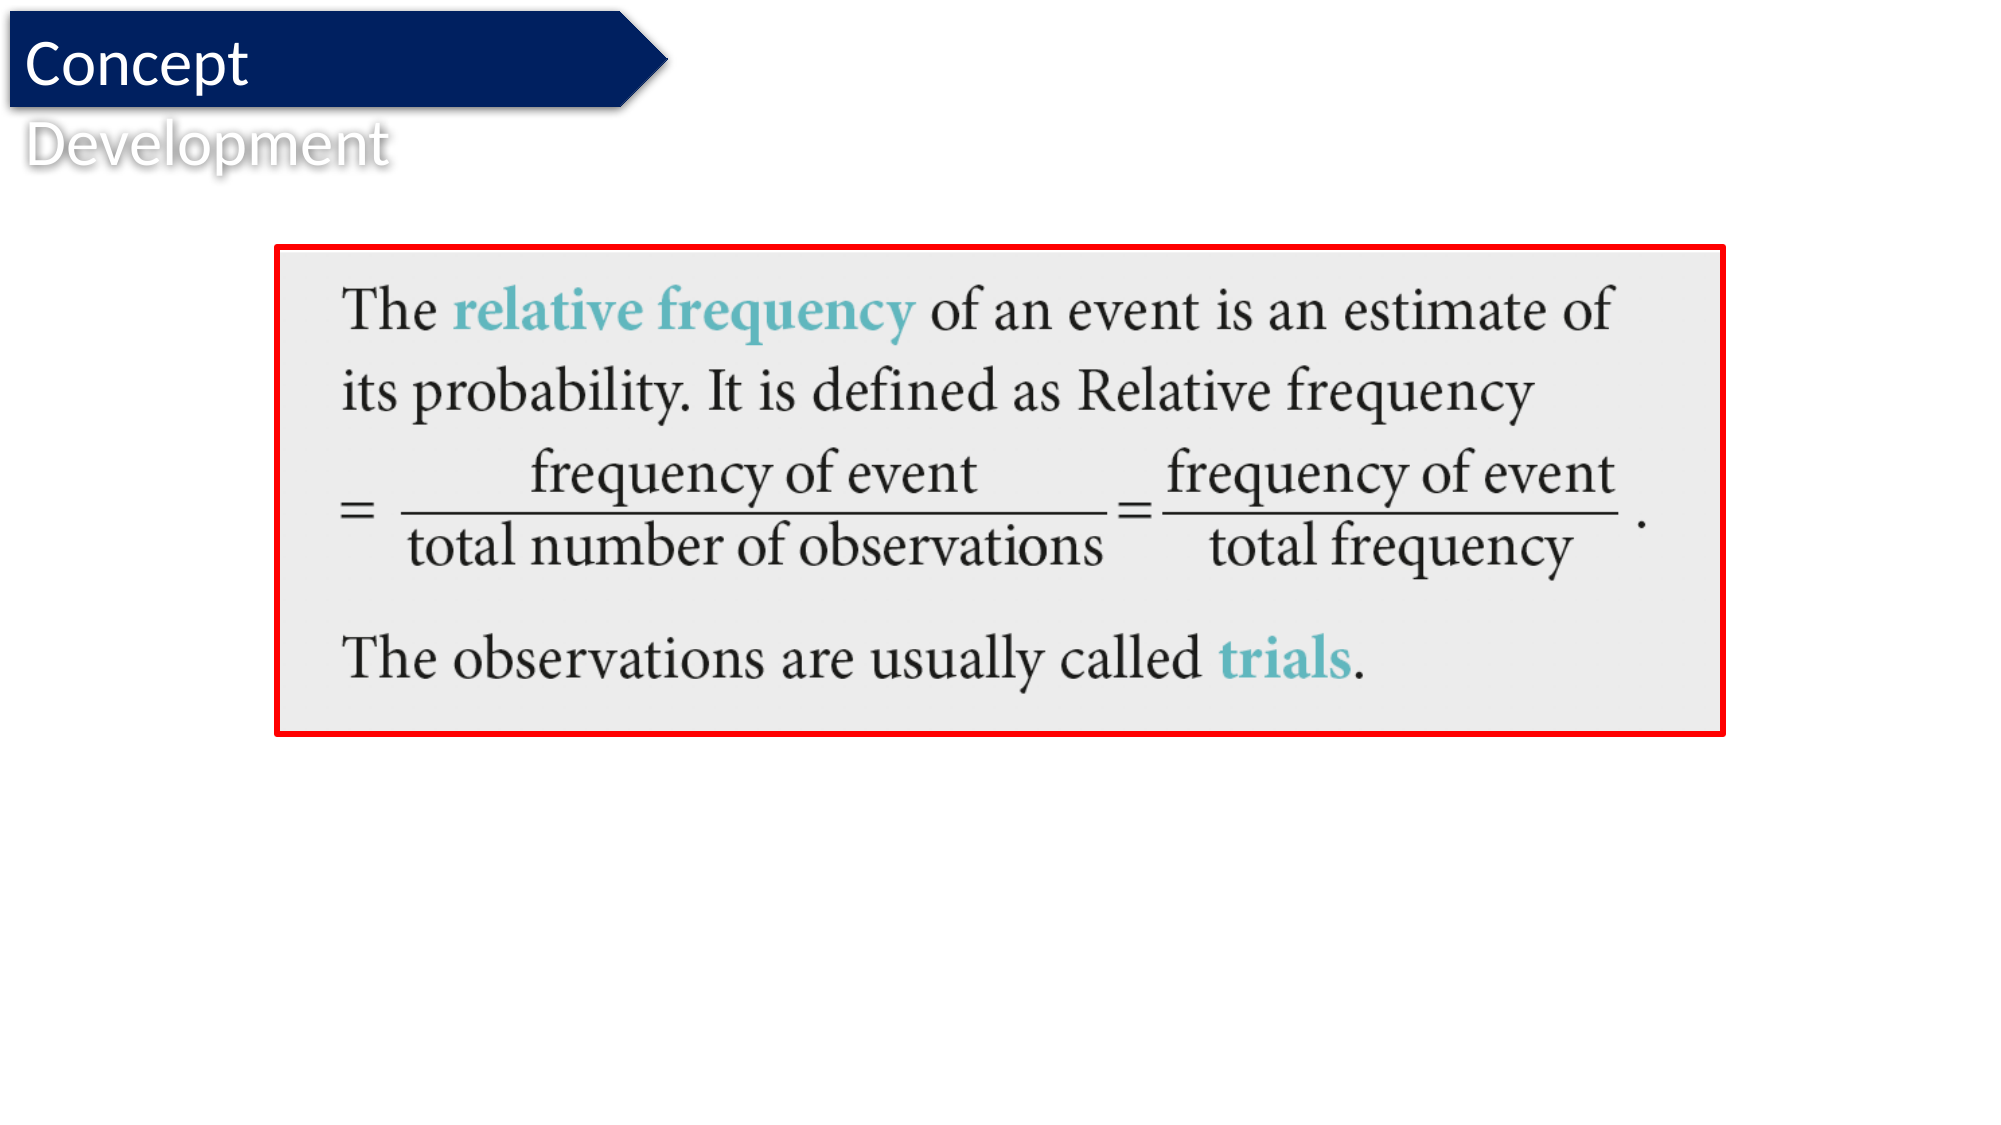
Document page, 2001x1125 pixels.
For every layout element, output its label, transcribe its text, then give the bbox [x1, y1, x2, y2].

picture [279, 249, 1721, 732]
text_box Concept Development [10, 11, 668, 107]
